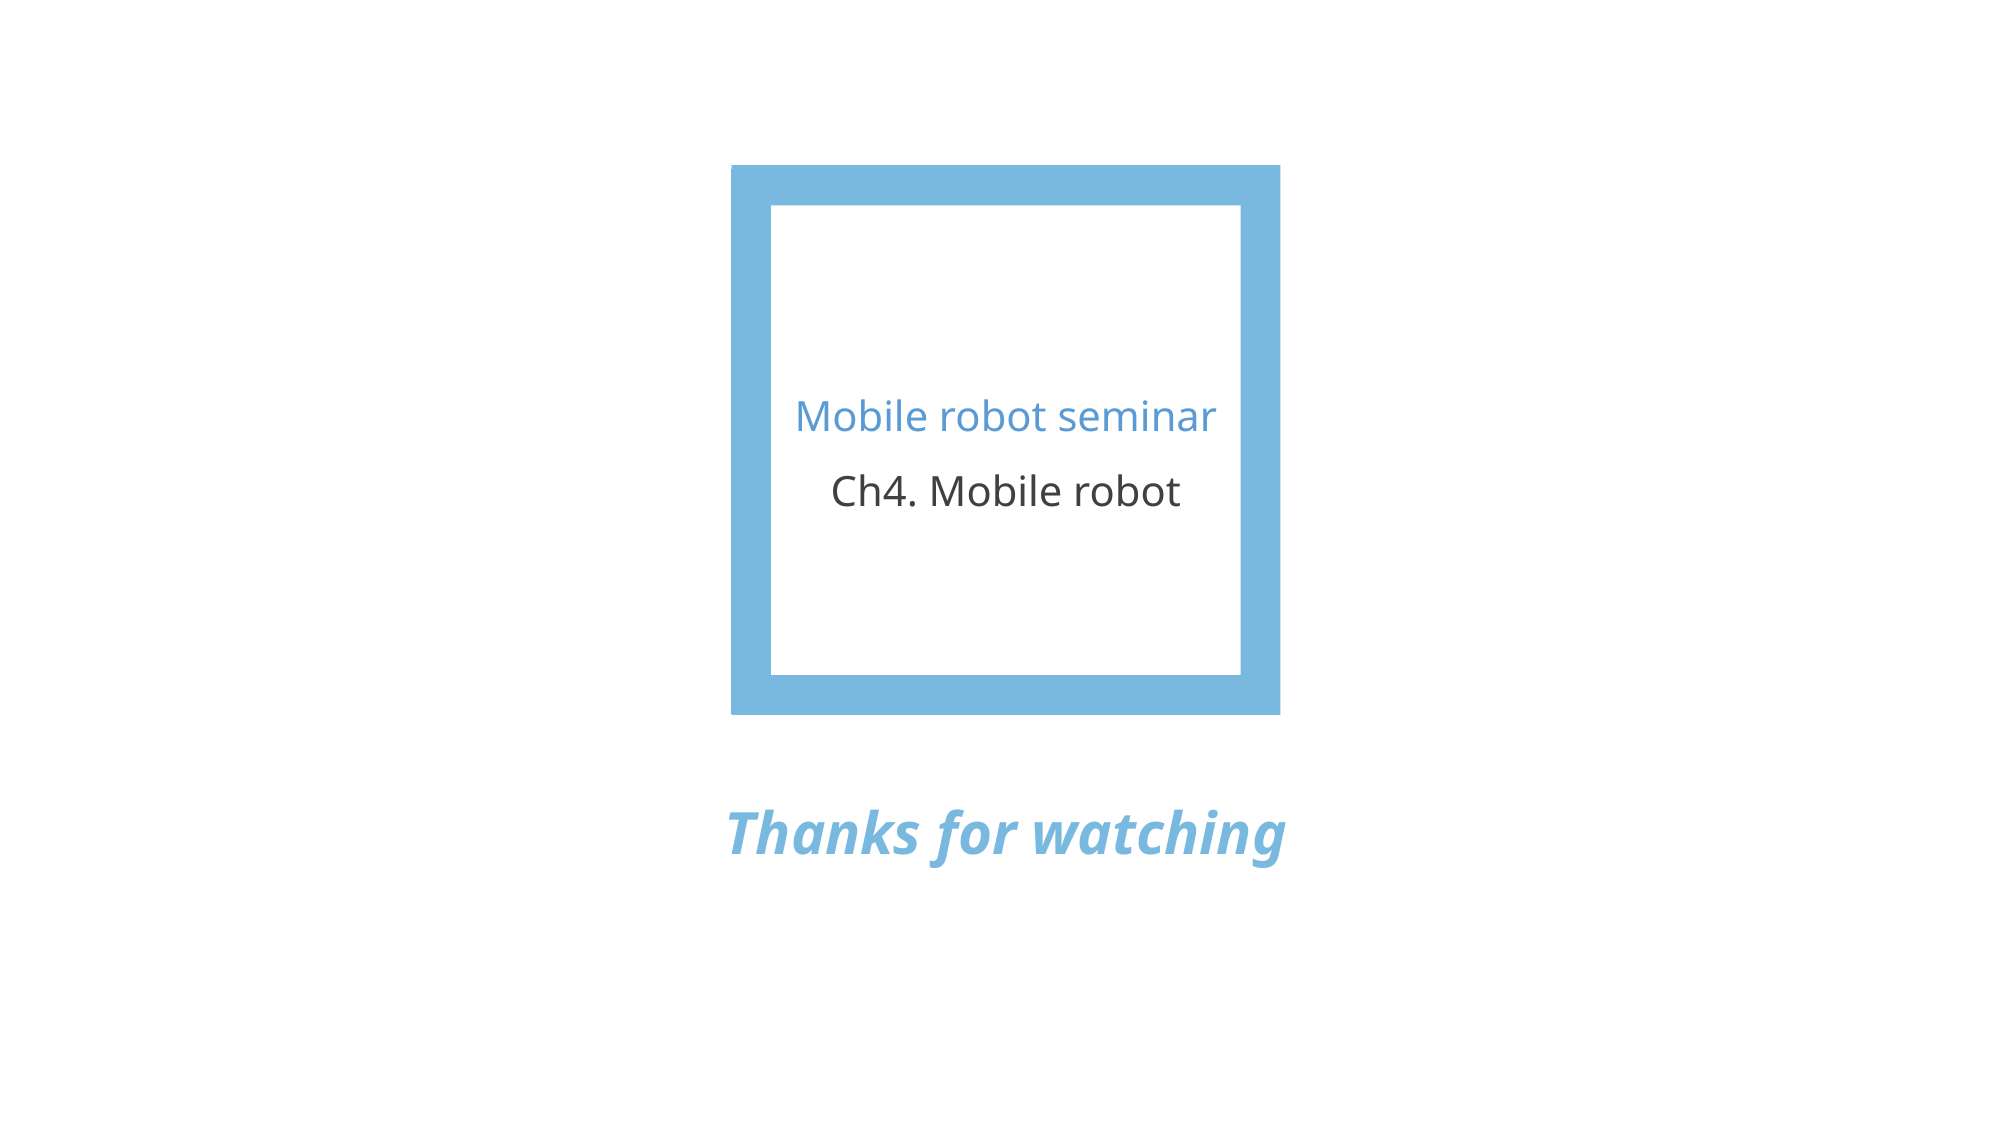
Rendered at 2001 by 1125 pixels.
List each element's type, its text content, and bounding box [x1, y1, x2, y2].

text_box Thanks for watching [553, 754, 1459, 1039]
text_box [731, 165, 1281, 715]
